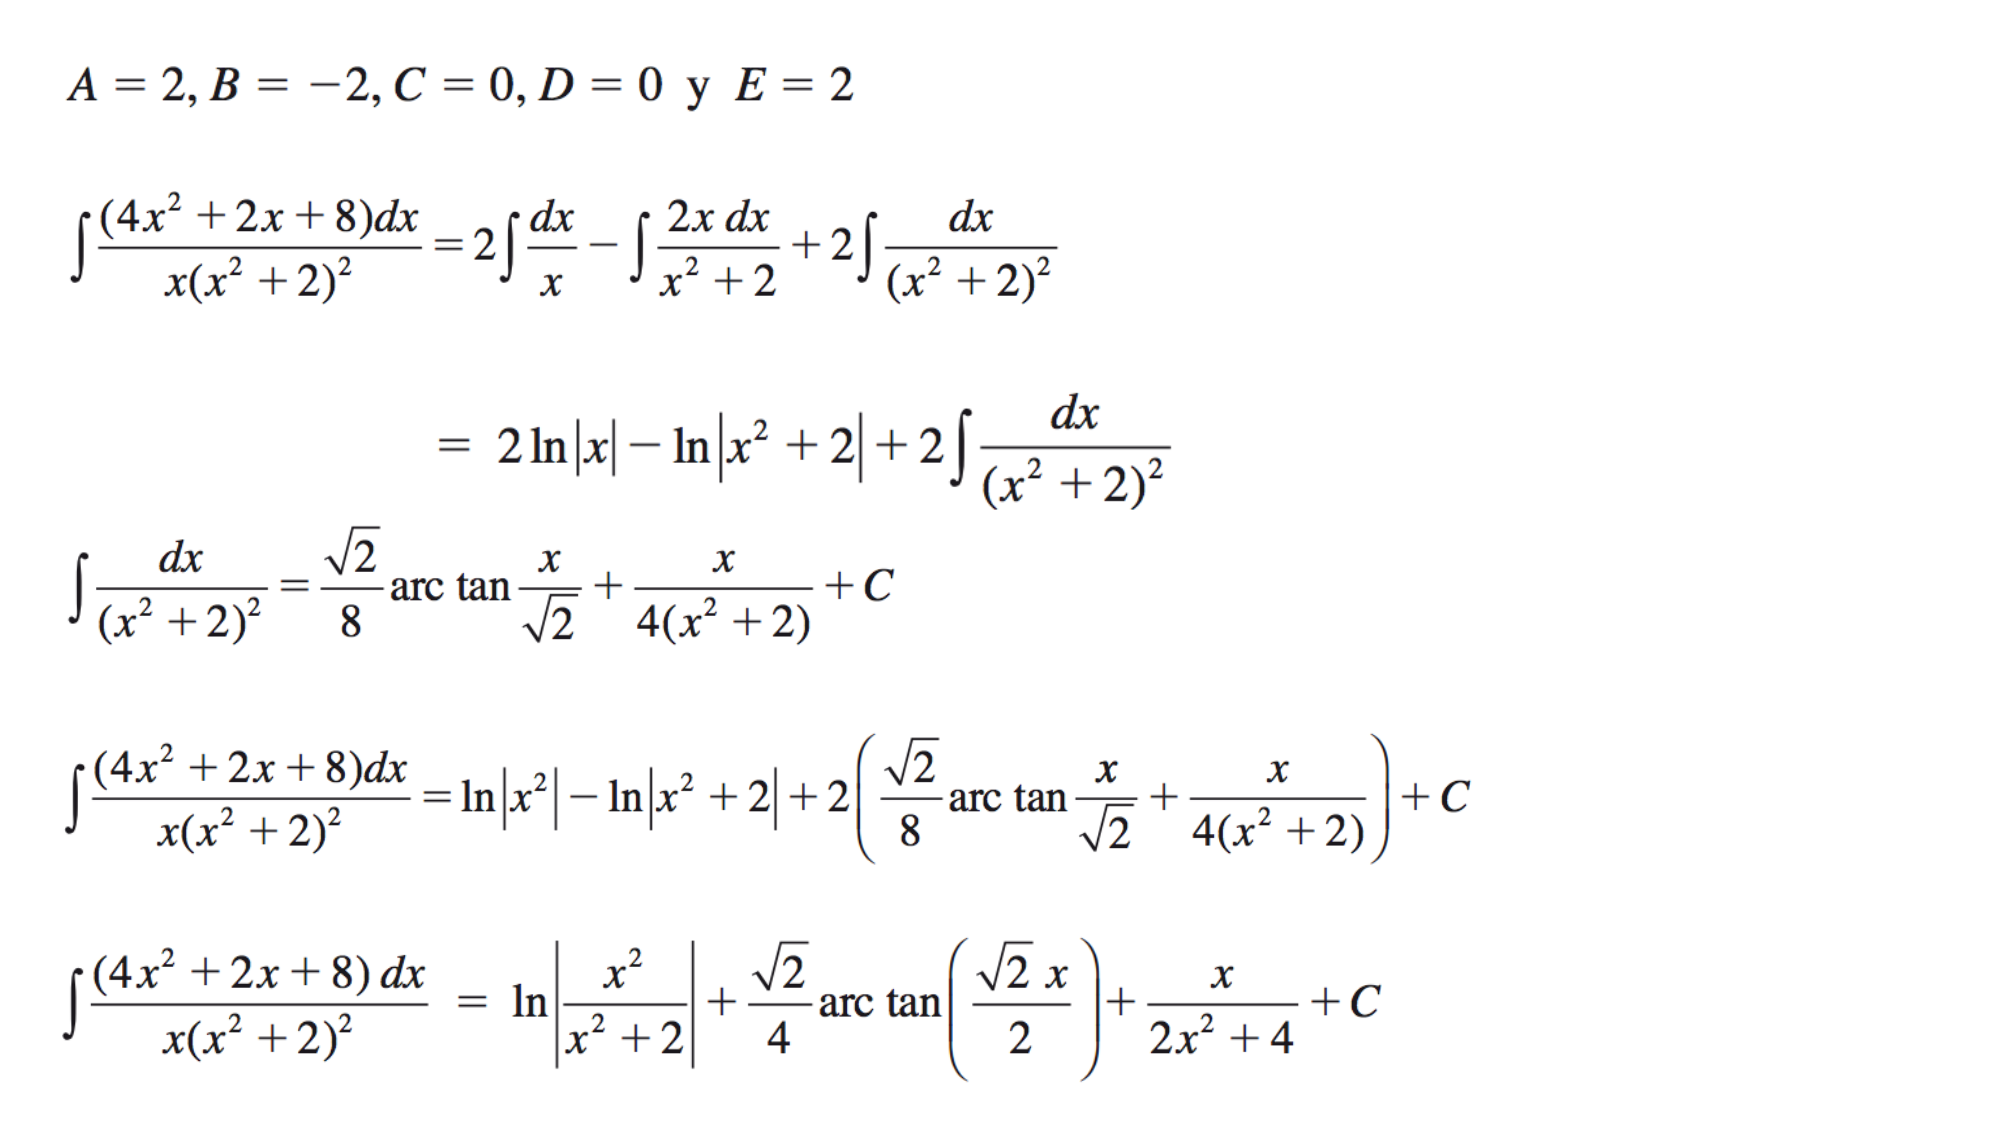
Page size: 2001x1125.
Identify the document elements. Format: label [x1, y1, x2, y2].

list [44, 46, 872, 125]
picture [44, 181, 1070, 323]
picture [45, 379, 1184, 669]
picture [44, 720, 1480, 880]
picture [48, 929, 1391, 1094]
